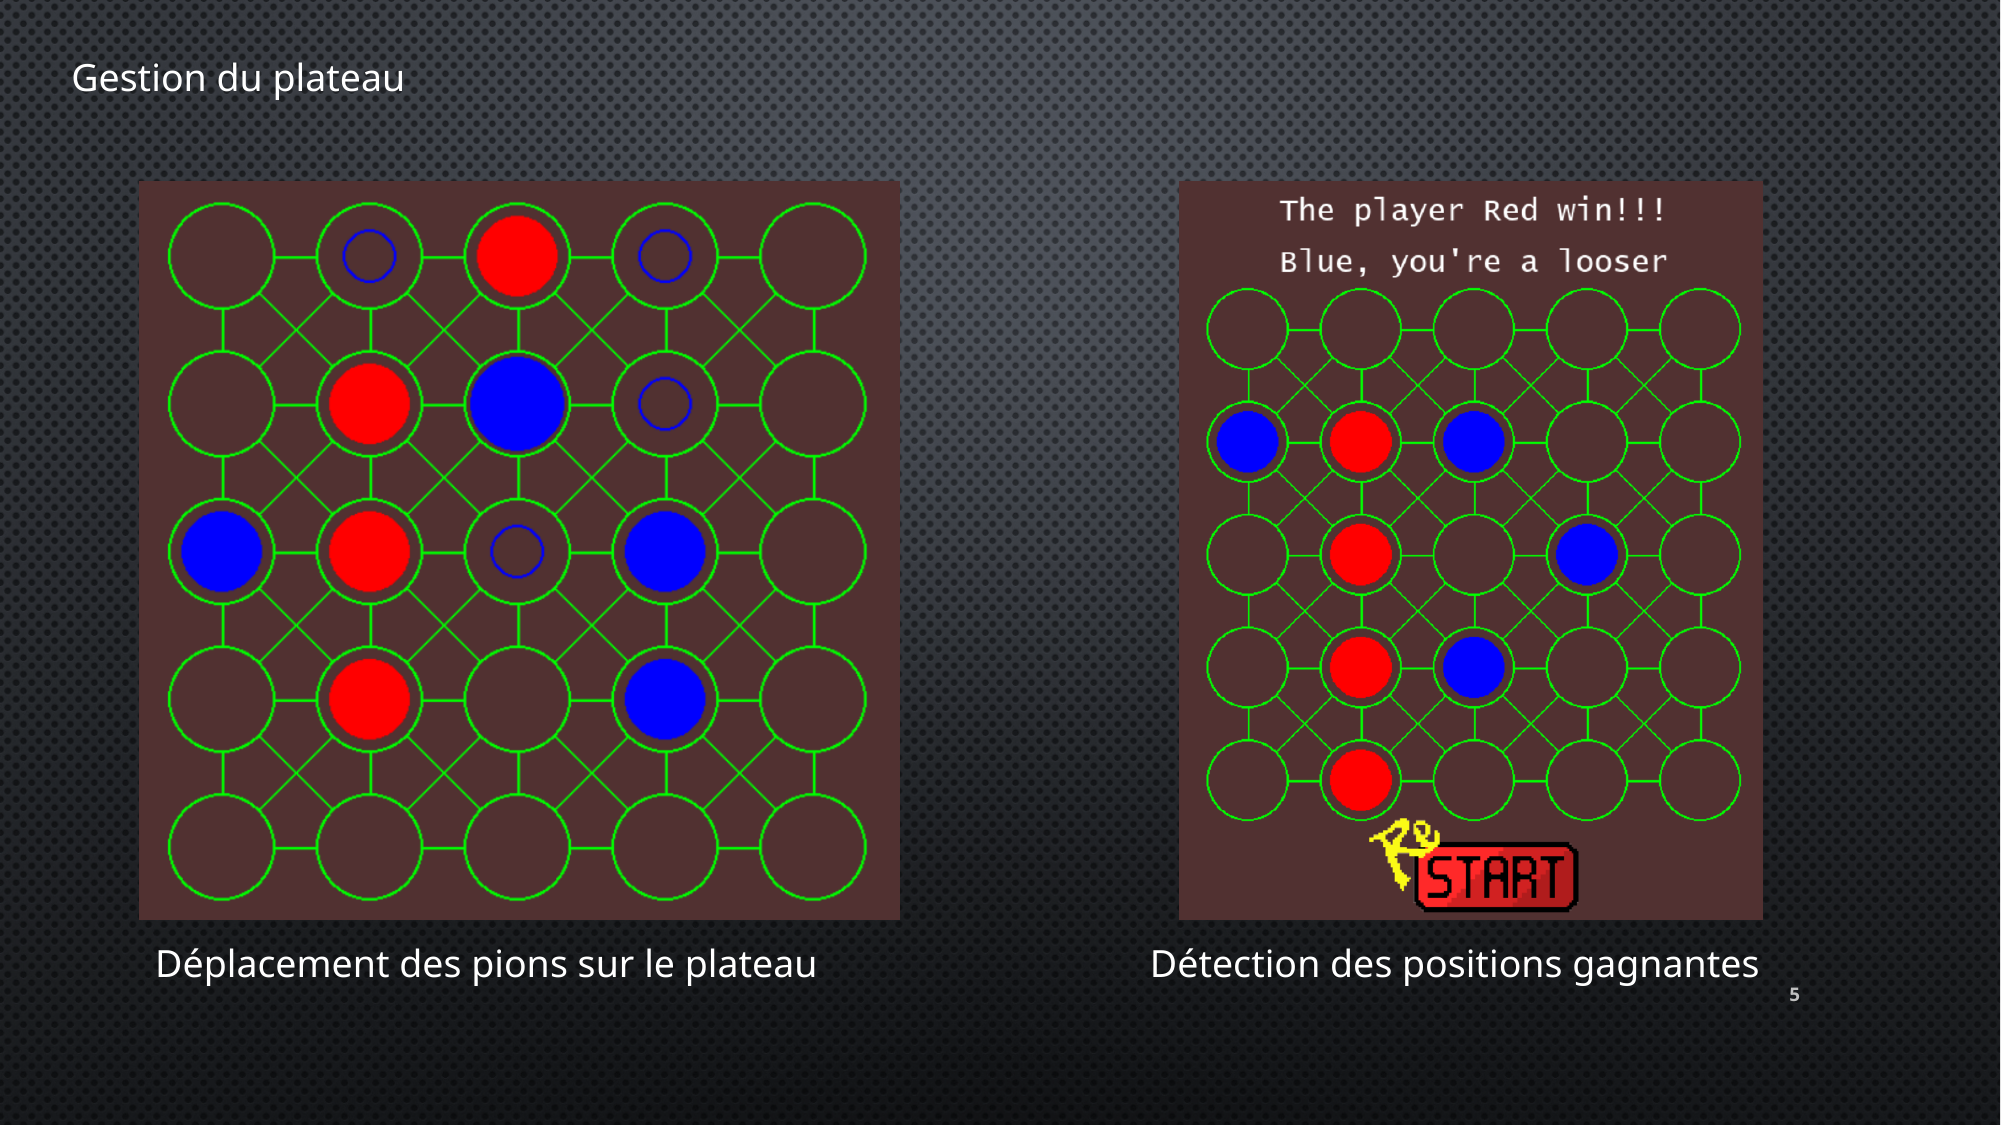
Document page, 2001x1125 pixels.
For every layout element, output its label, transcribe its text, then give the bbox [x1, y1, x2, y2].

slide_number 5 [1724, 965, 1816, 1025]
text_box Détection des positions gagnantes [1134, 932, 1807, 993]
text_box Déplacement des pions sur le plateau [140, 932, 899, 993]
picture [139, 180, 900, 920]
picture [1178, 180, 1763, 921]
text_box Gestion du plateau [56, 46, 1057, 107]
